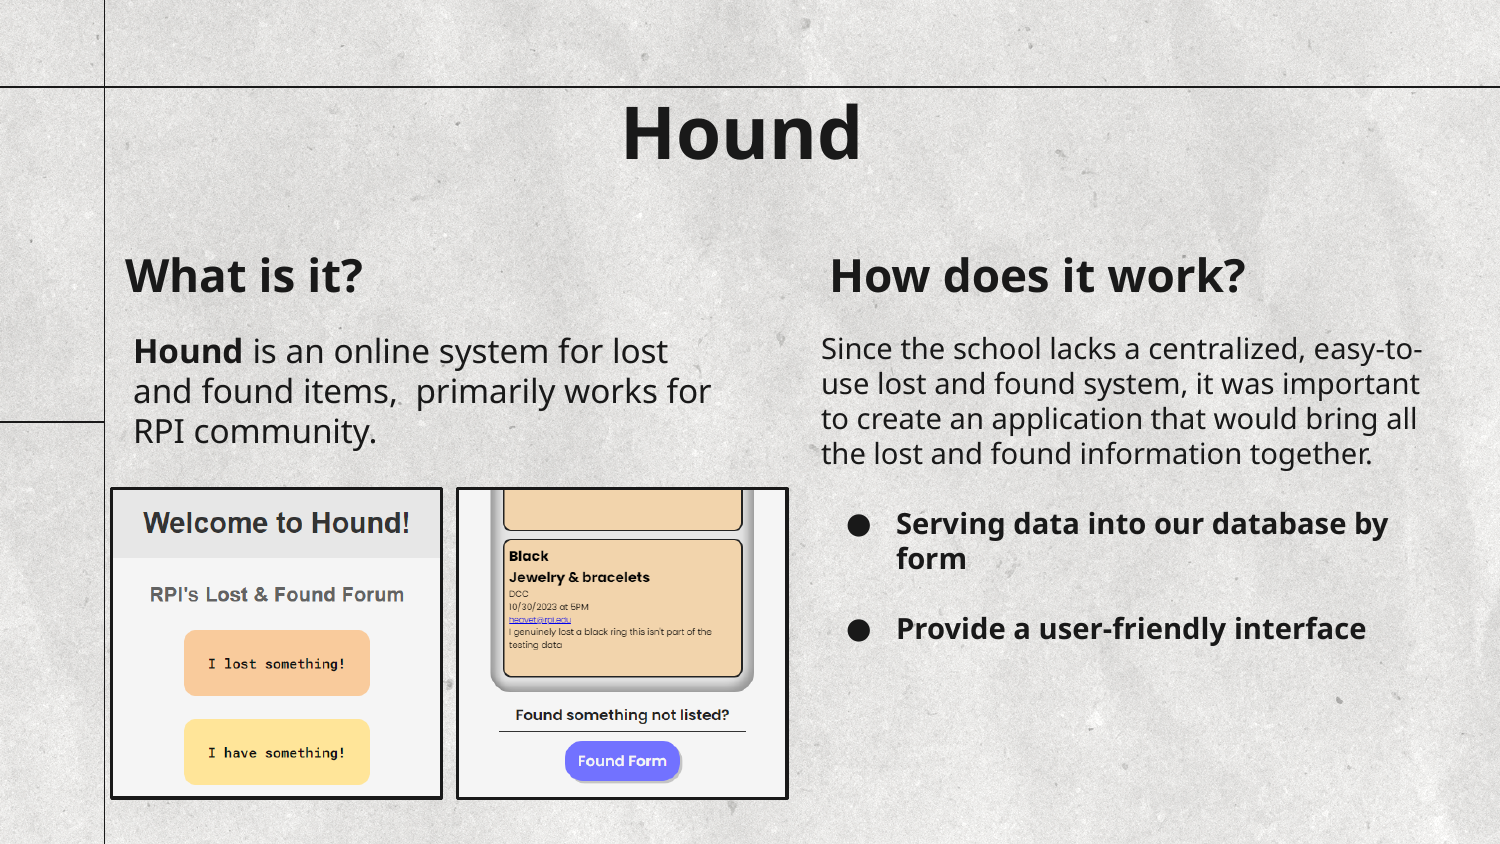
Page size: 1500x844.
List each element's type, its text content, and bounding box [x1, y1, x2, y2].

list Hound is an online system for lost and found items, primarily works for RPI community. [133, 318, 738, 736]
title What is it? [125, 249, 746, 318]
list Since the school lacks a centralized, easy-to-use lost and found system, it was important to create an application that would bring all the lost and found information together. Serving data into our database by form Provide a user-friendly interface [820, 315, 1442, 736]
title How does it work? [829, 249, 1434, 318]
picture [0, 423, 104, 844]
picture [105, 88, 1500, 844]
title Hound [118, 86, 1382, 189]
picture [0, 0, 104, 86]
picture [0, 88, 104, 421]
picture [105, 0, 1500, 86]
